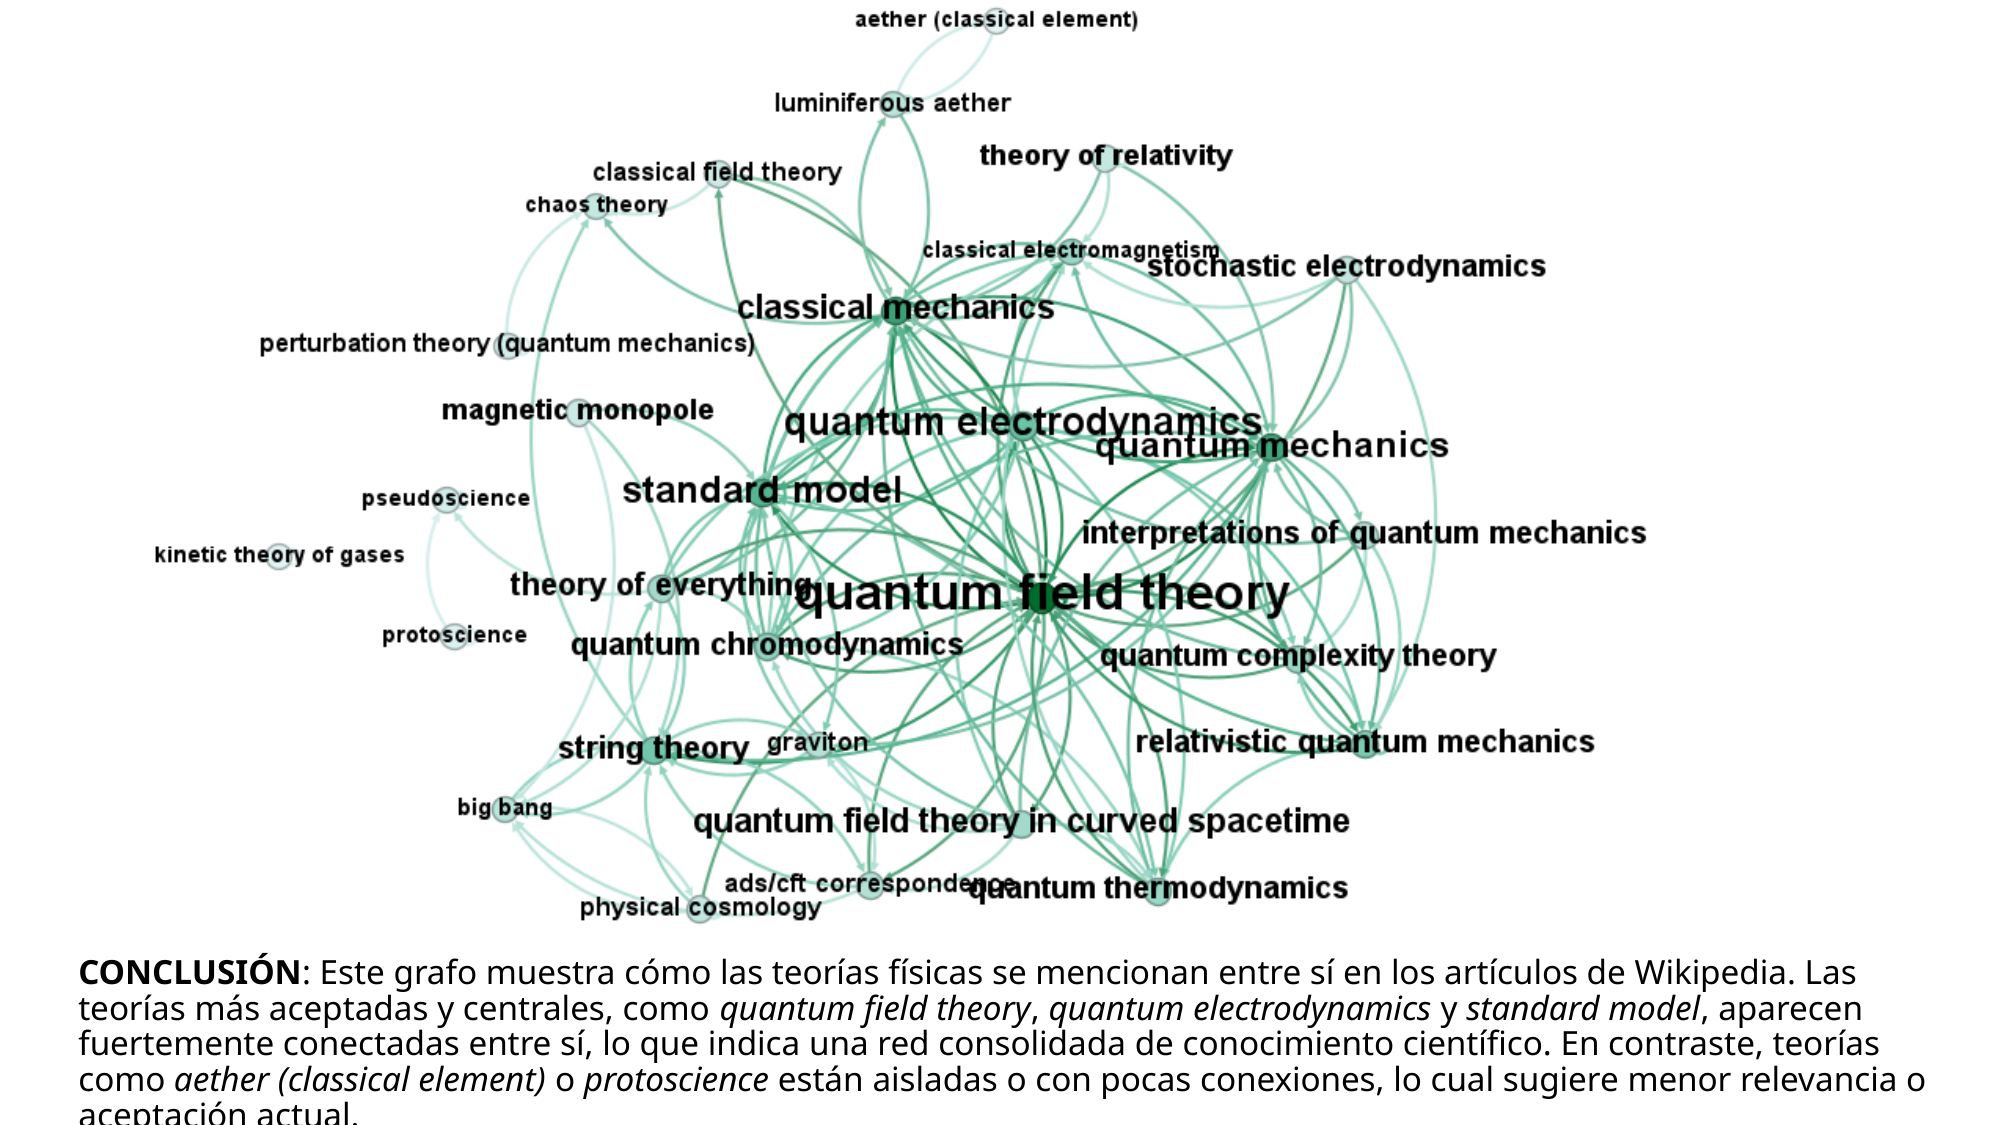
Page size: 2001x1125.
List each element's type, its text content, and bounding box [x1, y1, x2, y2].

list CONCLUSIÓN: Este grafo muestra cómo las teorías físicas se mencionan entre sí en los artículos de Wikipedia. Las teorías más aceptadas y centrales, como quantum field theory, quantum electrodynamics y standard model, aparecen fuertemente conectadas entre sí, lo que indica una red consolidada de conocimiento científico. En contraste, teorías como aether (classical element) o protoscience están aisladas o con pocas conexiones, lo cual sugiere menor relevancia o aceptación actual. [63, 887, 1959, 1125]
picture [146, 0, 1679, 949]
